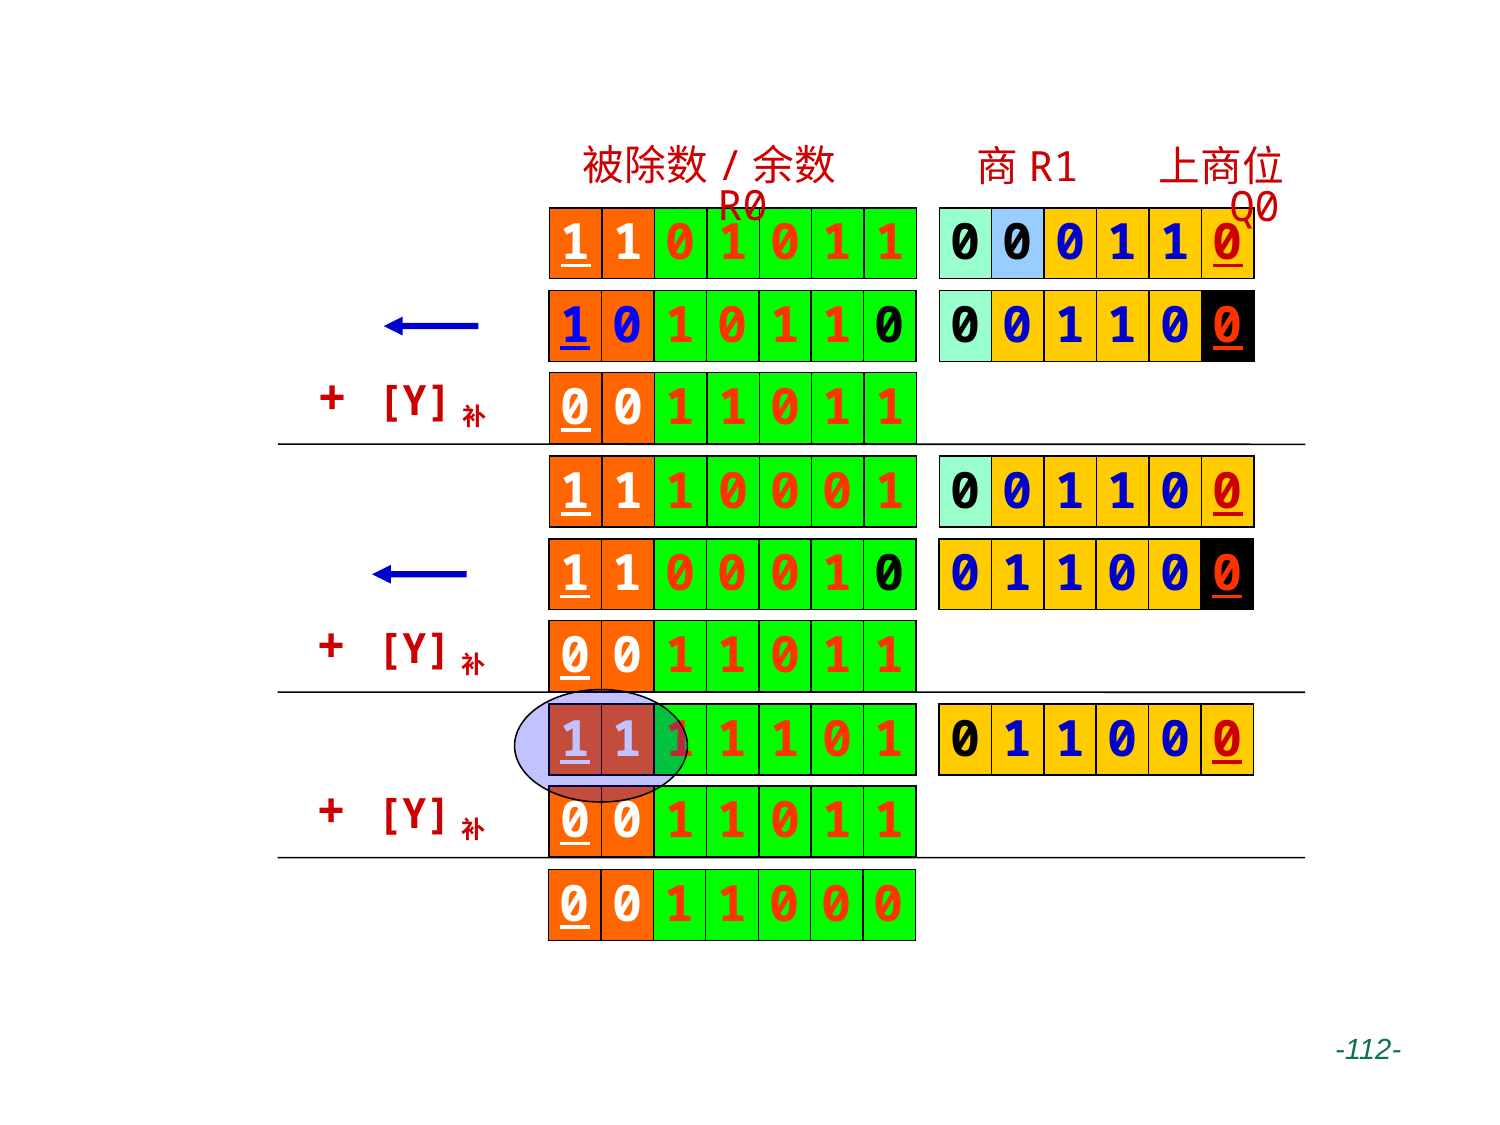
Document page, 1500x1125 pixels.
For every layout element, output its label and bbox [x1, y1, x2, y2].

text_box [1135, 149, 1317, 197]
text_box [312, 786, 491, 846]
text_box [548, 869, 916, 941]
text_box [548, 538, 917, 610]
text_box [938, 538, 1254, 610]
text_box [974, 149, 1081, 197]
text_box [938, 703, 1254, 776]
text_box [549, 455, 917, 528]
slide_number [1257, 1023, 1425, 1102]
text_box [372, 568, 467, 581]
text_box [939, 290, 1255, 362]
text_box [277, 620, 1306, 858]
text_box [549, 148, 917, 279]
text_box [277, 372, 1306, 445]
text_box [313, 373, 491, 433]
text_box [939, 207, 1255, 279]
text_box [383, 319, 479, 333]
text_box [548, 290, 917, 362]
text_box [939, 455, 1255, 528]
text_box [312, 621, 491, 681]
